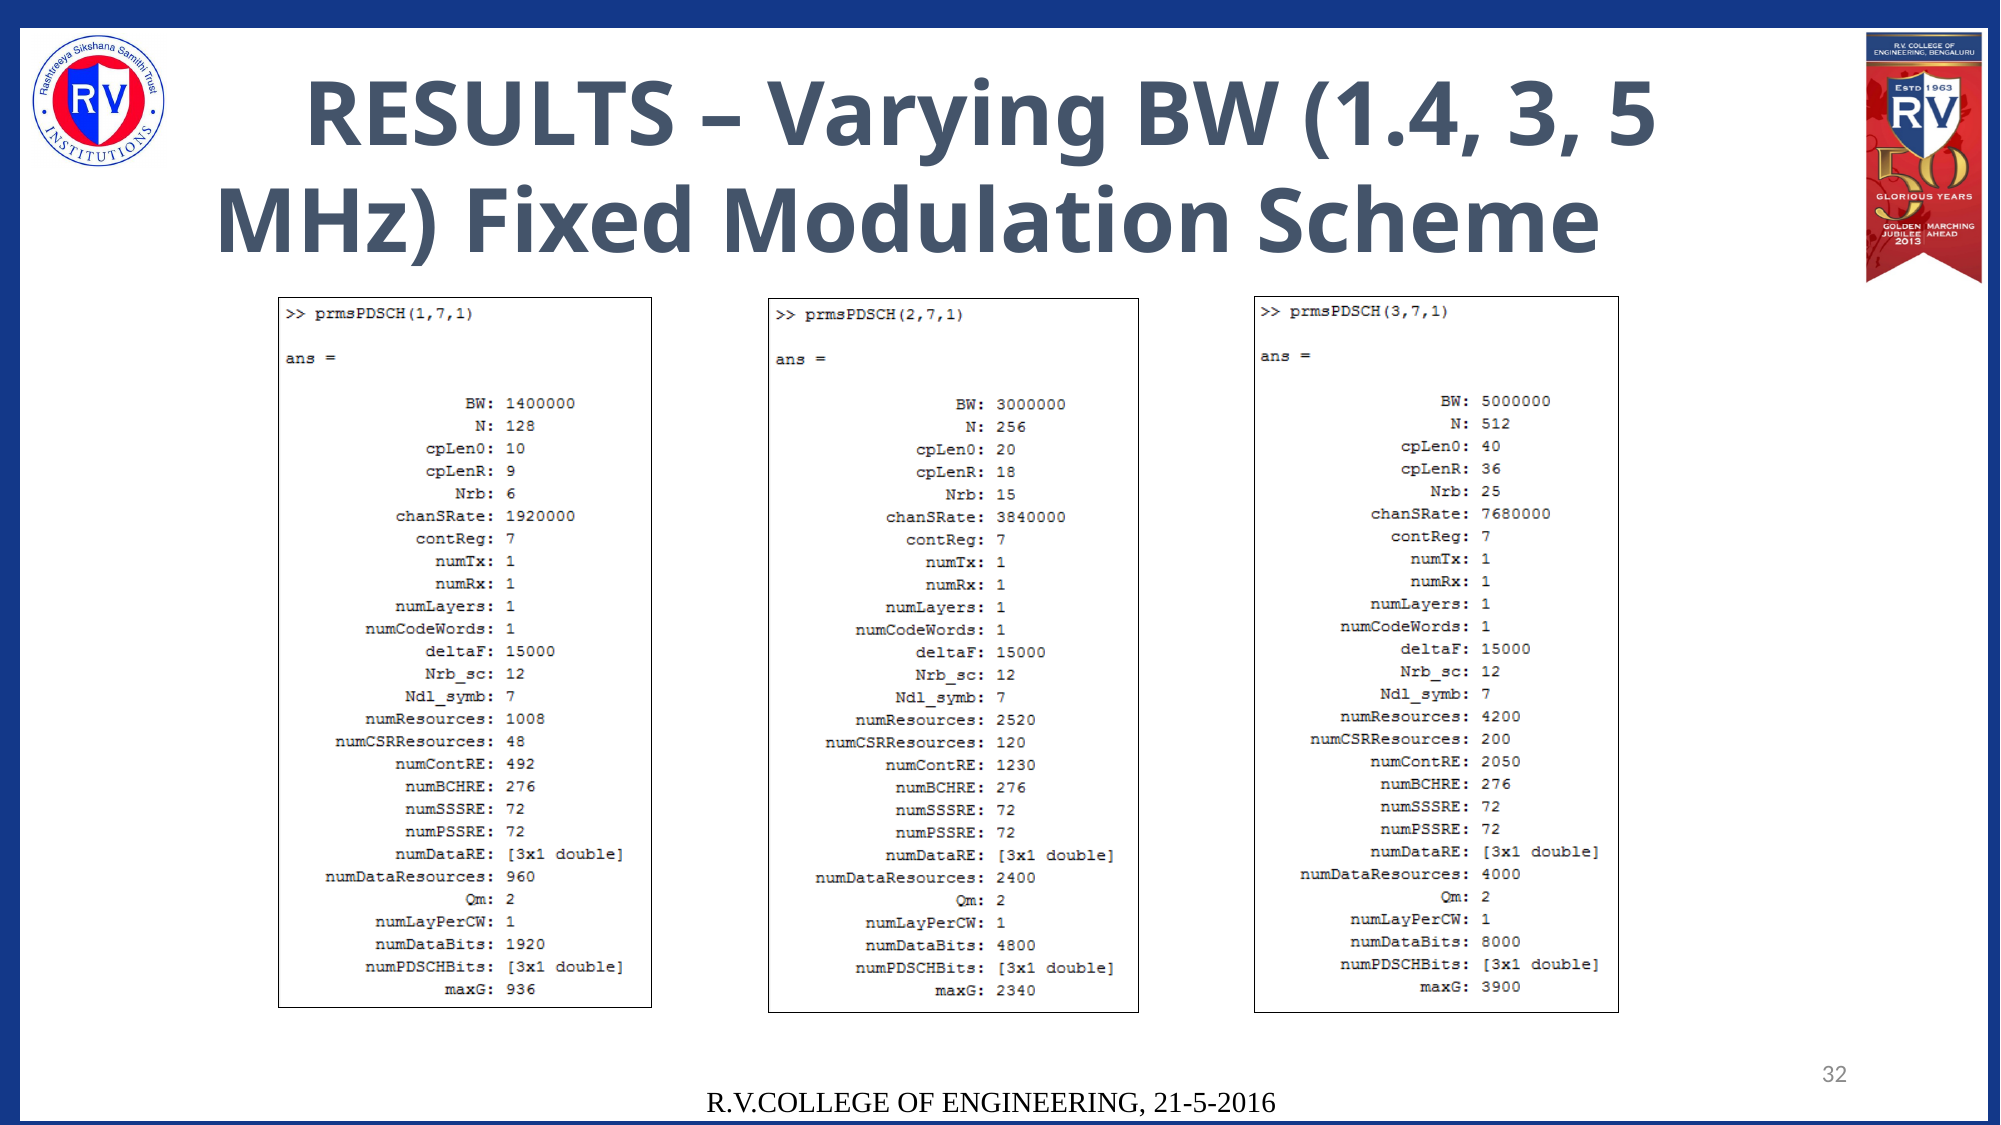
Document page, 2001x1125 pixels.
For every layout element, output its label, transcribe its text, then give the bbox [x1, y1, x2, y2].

picture [1254, 296, 1619, 1013]
picture [31, 33, 167, 168]
picture [768, 298, 1139, 1013]
slide_number 32 [1412, 1042, 1863, 1103]
text_box RESULTS – Varying BW (1.4, 3, 5 MHz) Fixed Modulation Scheme [137, 48, 1681, 279]
text_box R.V.COLLEGE OF ENGINEERING, 21-5-2016 [691, 1075, 1487, 1125]
picture [1862, 29, 1987, 296]
text_box [3, 11, 2000, 1125]
picture [278, 297, 653, 1008]
